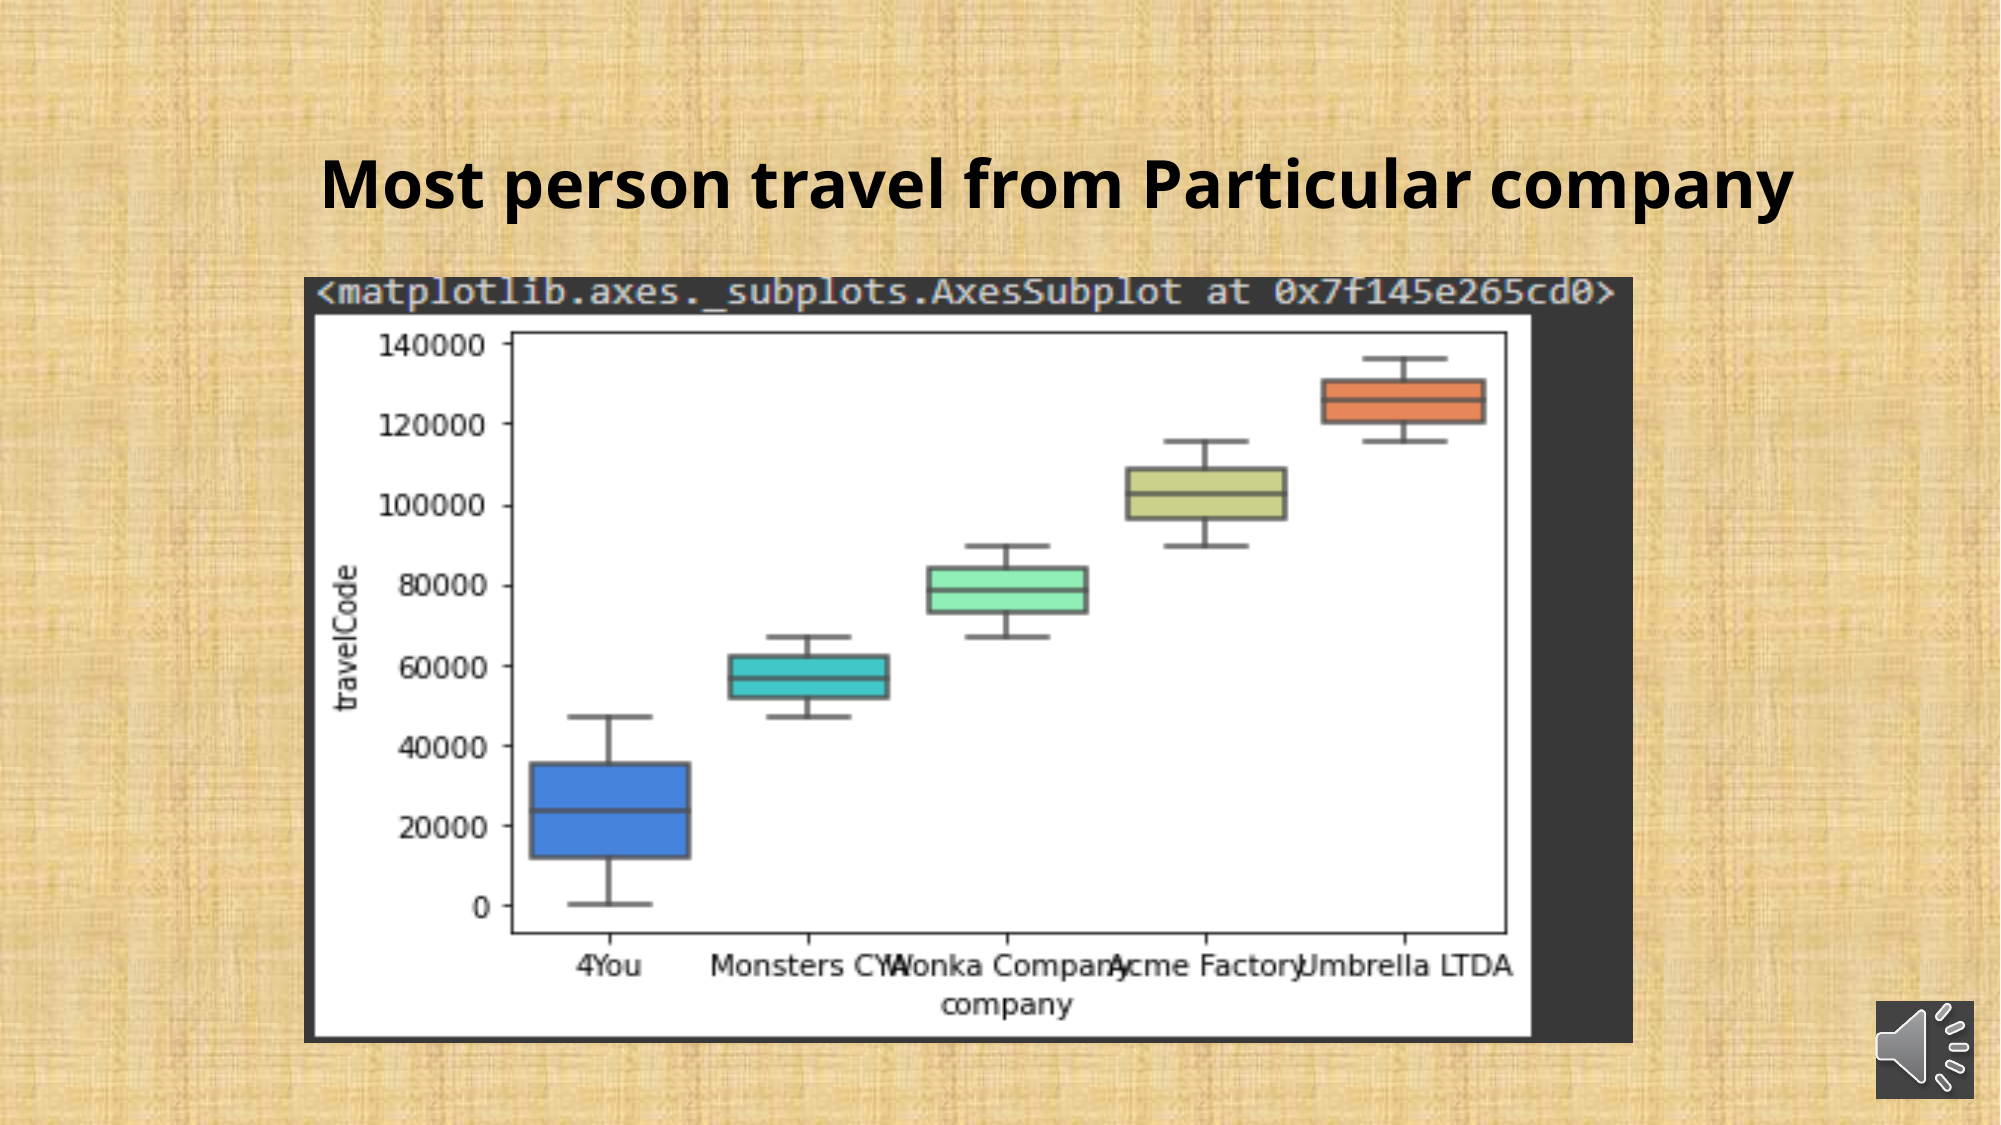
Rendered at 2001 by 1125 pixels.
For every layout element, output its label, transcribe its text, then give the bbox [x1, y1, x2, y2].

picture [0, 0, 2001, 1125]
text_box Most person travel from Particular company [304, 134, 1860, 230]
